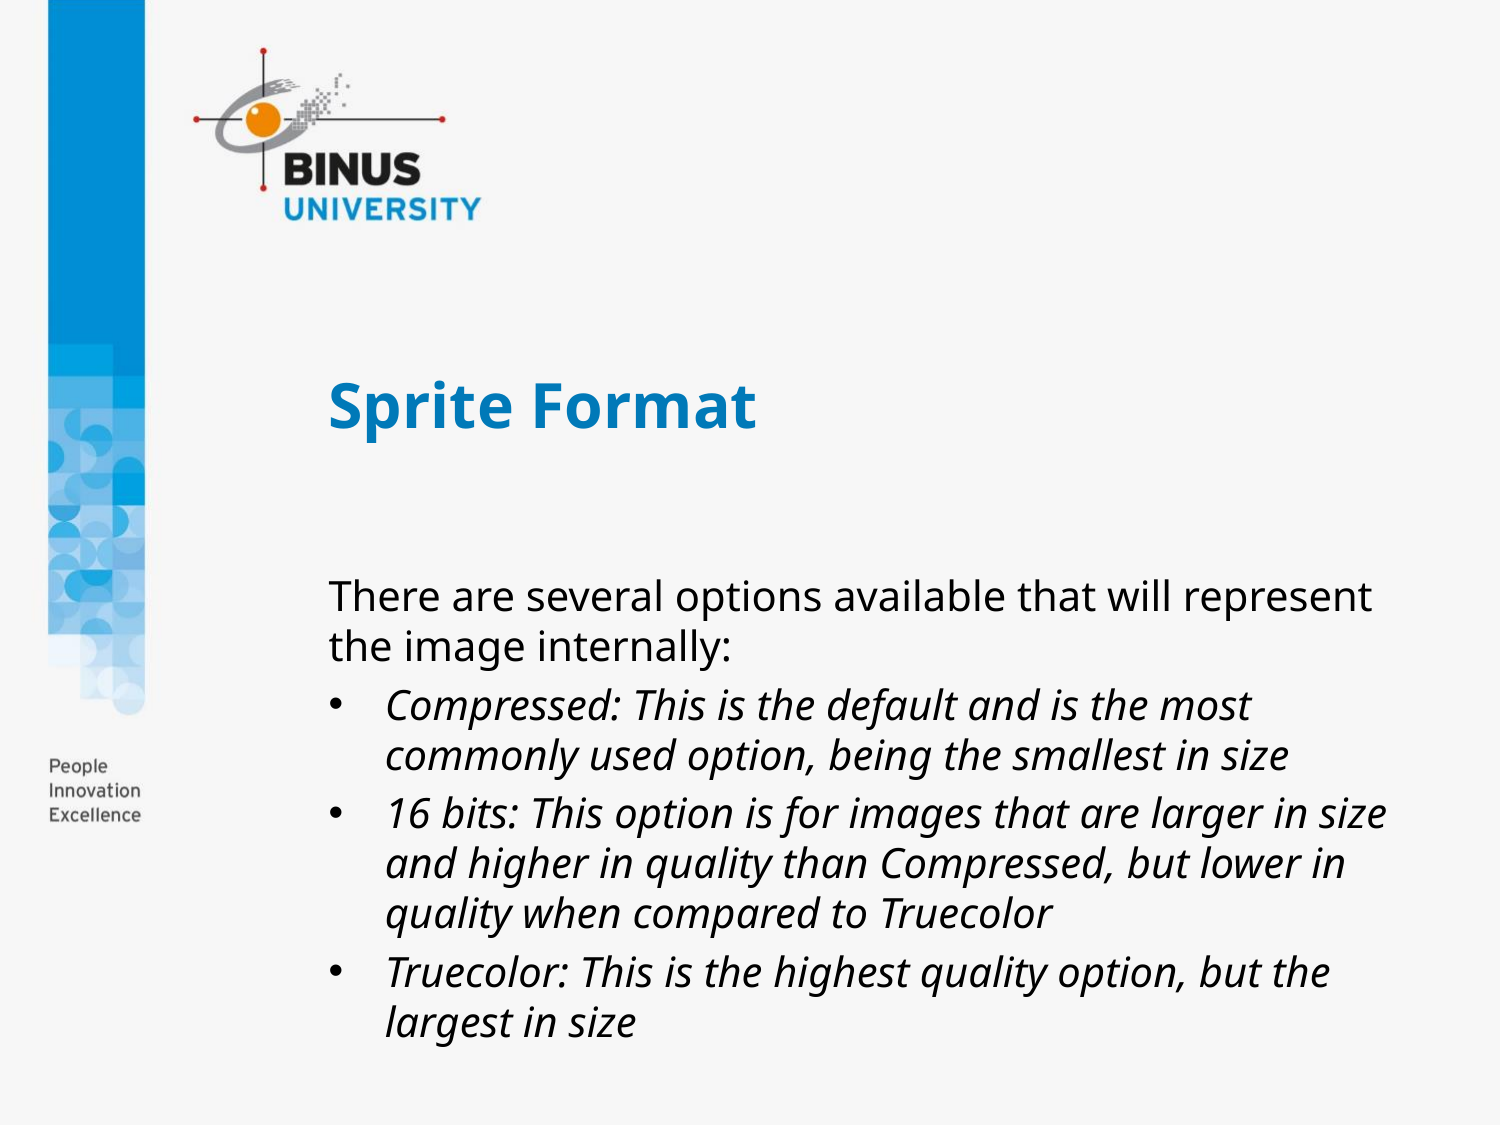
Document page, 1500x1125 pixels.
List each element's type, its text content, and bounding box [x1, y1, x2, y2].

list There are several options available that will represent the image internally: Compressed: This is the default and is the most commonly used option, being the smallest in size 16 bits: This option is for images that are larger in size and higher in quality than Compressed, but lower in quality when compared to Truecolor Truecolor: This is the highest quality option, but the largest in size [313, 562, 1436, 1062]
picture [0, 0, 1500, 845]
title Sprite Format [313, 338, 1436, 468]
